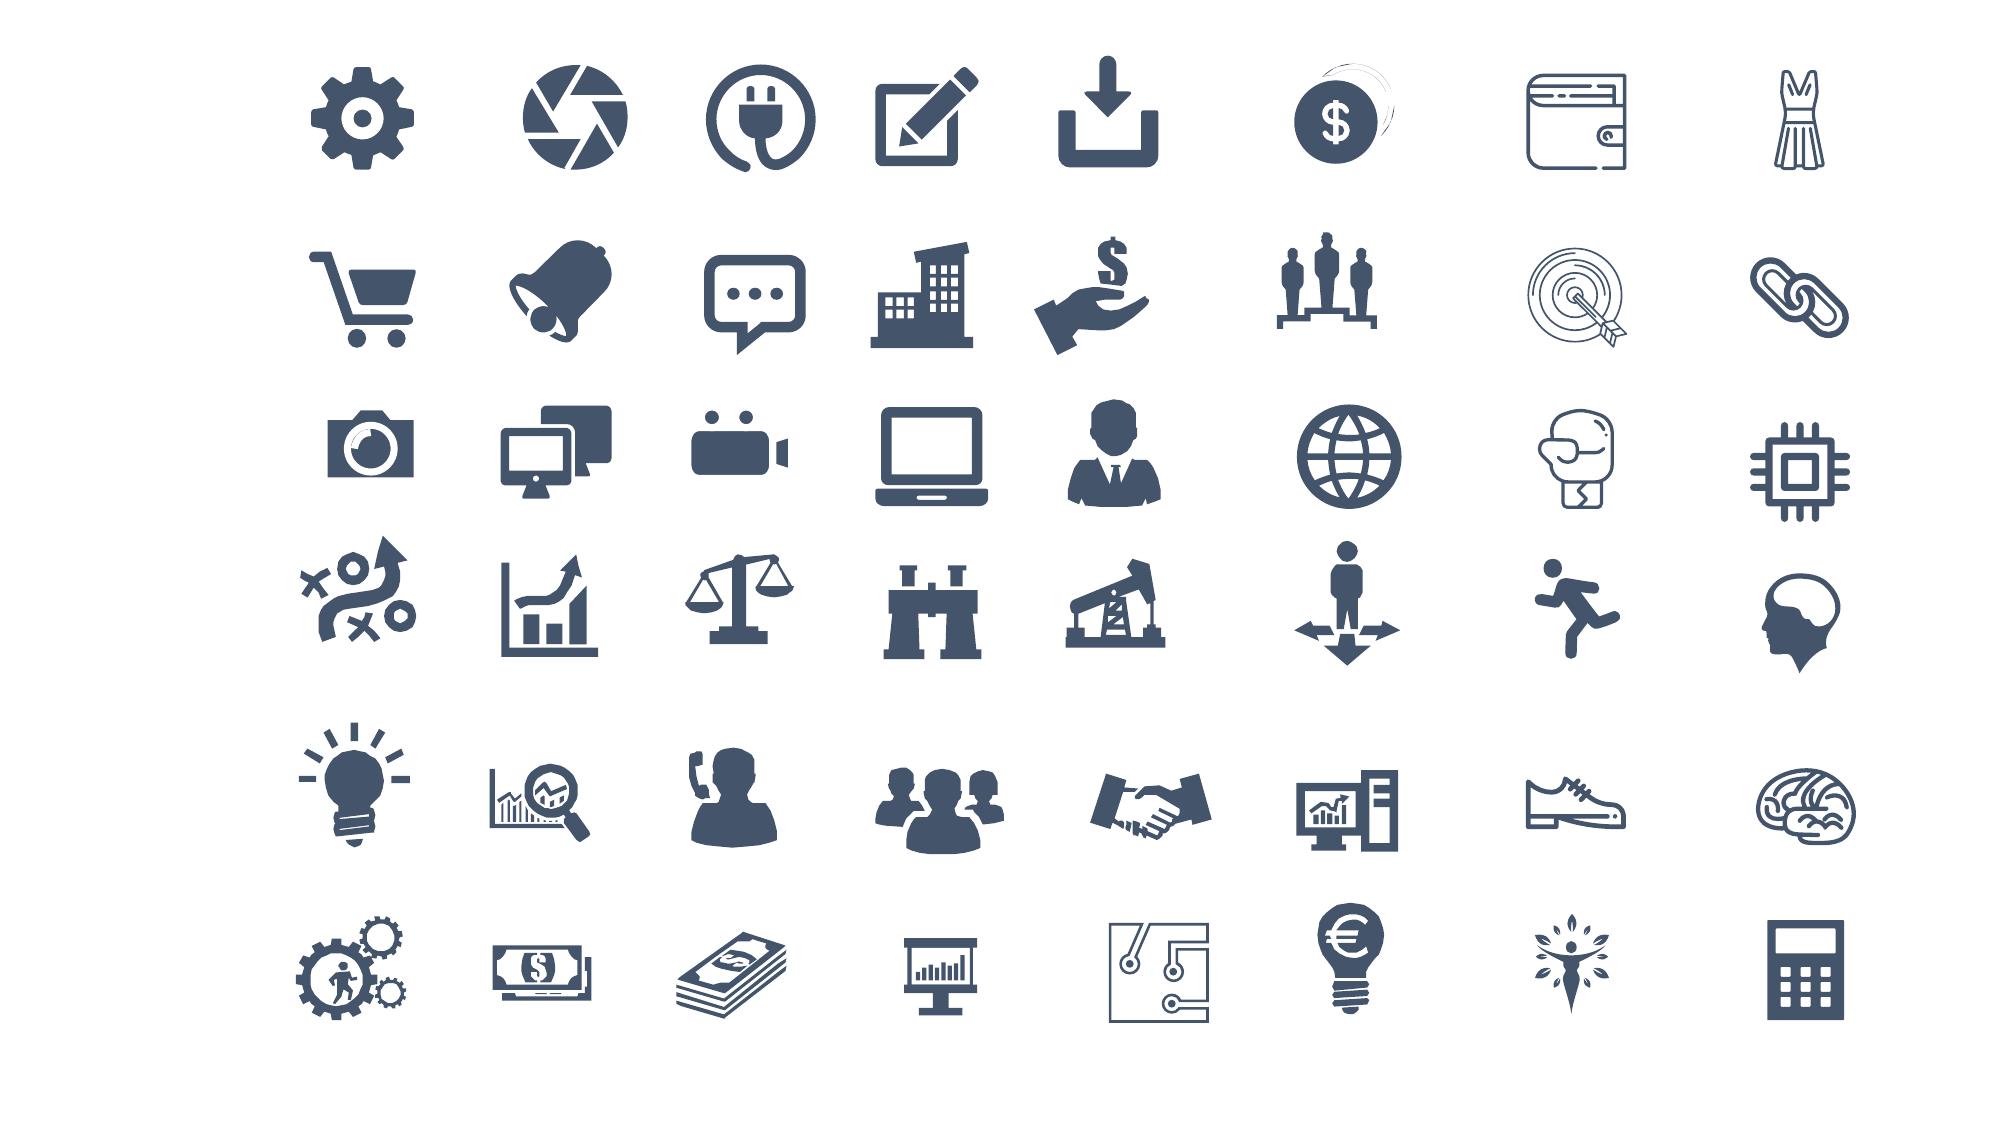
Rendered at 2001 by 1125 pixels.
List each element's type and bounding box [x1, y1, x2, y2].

text_box [350, 722, 359, 742]
text_box [324, 749, 384, 837]
text_box [1533, 557, 1622, 660]
text_box [875, 67, 980, 167]
text_box [1296, 404, 1402, 509]
text_box [964, 770, 1004, 825]
text_box [324, 406, 418, 481]
text_box [1332, 998, 1370, 1015]
text_box [1294, 620, 1335, 641]
text_box [1566, 912, 1578, 936]
text_box [1065, 558, 1166, 648]
text_box [492, 945, 582, 990]
text_box [1536, 407, 1615, 510]
text_box [1067, 457, 1161, 507]
text_box [345, 838, 364, 848]
text_box [391, 775, 410, 784]
text_box [522, 64, 628, 170]
text_box [308, 251, 417, 348]
text_box [1098, 236, 1128, 286]
text_box [300, 535, 417, 642]
text_box [1748, 420, 1852, 524]
text_box [676, 949, 787, 1002]
text_box [705, 64, 816, 173]
text_box [689, 751, 711, 800]
text_box [704, 254, 806, 356]
text_box [875, 767, 925, 827]
text_box [311, 66, 414, 170]
text_box [1526, 246, 1629, 349]
text_box [1317, 902, 1385, 978]
text_box [509, 240, 612, 343]
text_box [883, 582, 982, 660]
text_box [906, 768, 981, 855]
text_box [685, 554, 794, 645]
text_box [1552, 924, 1562, 938]
text_box [1582, 924, 1592, 939]
text_box [1323, 633, 1371, 666]
text_box [295, 916, 407, 1021]
text_box [500, 405, 612, 499]
text_box [1773, 69, 1826, 172]
text_box [501, 554, 599, 657]
text_box [1336, 540, 1358, 562]
text_box [1524, 775, 1627, 831]
text_box [370, 728, 386, 749]
text_box [676, 958, 787, 1019]
text_box [1533, 933, 1611, 1015]
text_box [1275, 231, 1379, 330]
text_box [899, 565, 918, 587]
text_box [1750, 257, 1849, 339]
text_box [1058, 55, 1159, 168]
text_box [1330, 564, 1363, 630]
text_box [875, 406, 989, 507]
text_box [1090, 399, 1138, 457]
text_box [687, 406, 792, 479]
text_box [691, 747, 777, 848]
text_box [1296, 770, 1399, 852]
text_box [1760, 572, 1842, 676]
text_box [904, 937, 978, 1016]
text_box [1754, 767, 1857, 847]
text_box [323, 728, 339, 749]
text_box [385, 748, 404, 764]
text_box [1033, 287, 1149, 356]
text_box [1380, 105, 1396, 137]
text_box [1525, 72, 1628, 171]
text_box [1293, 79, 1379, 165]
text_box [298, 775, 317, 782]
text_box [303, 748, 324, 764]
text_box [870, 241, 974, 349]
text_box [1332, 981, 1370, 999]
text_box [502, 957, 592, 1001]
text_box [677, 931, 786, 994]
text_box [1766, 919, 1846, 1022]
text_box [1359, 620, 1401, 641]
text_box [1107, 921, 1210, 1024]
text_box [1090, 773, 1212, 840]
text_box [947, 565, 967, 587]
text_box [1321, 62, 1392, 92]
text_box [489, 763, 591, 843]
